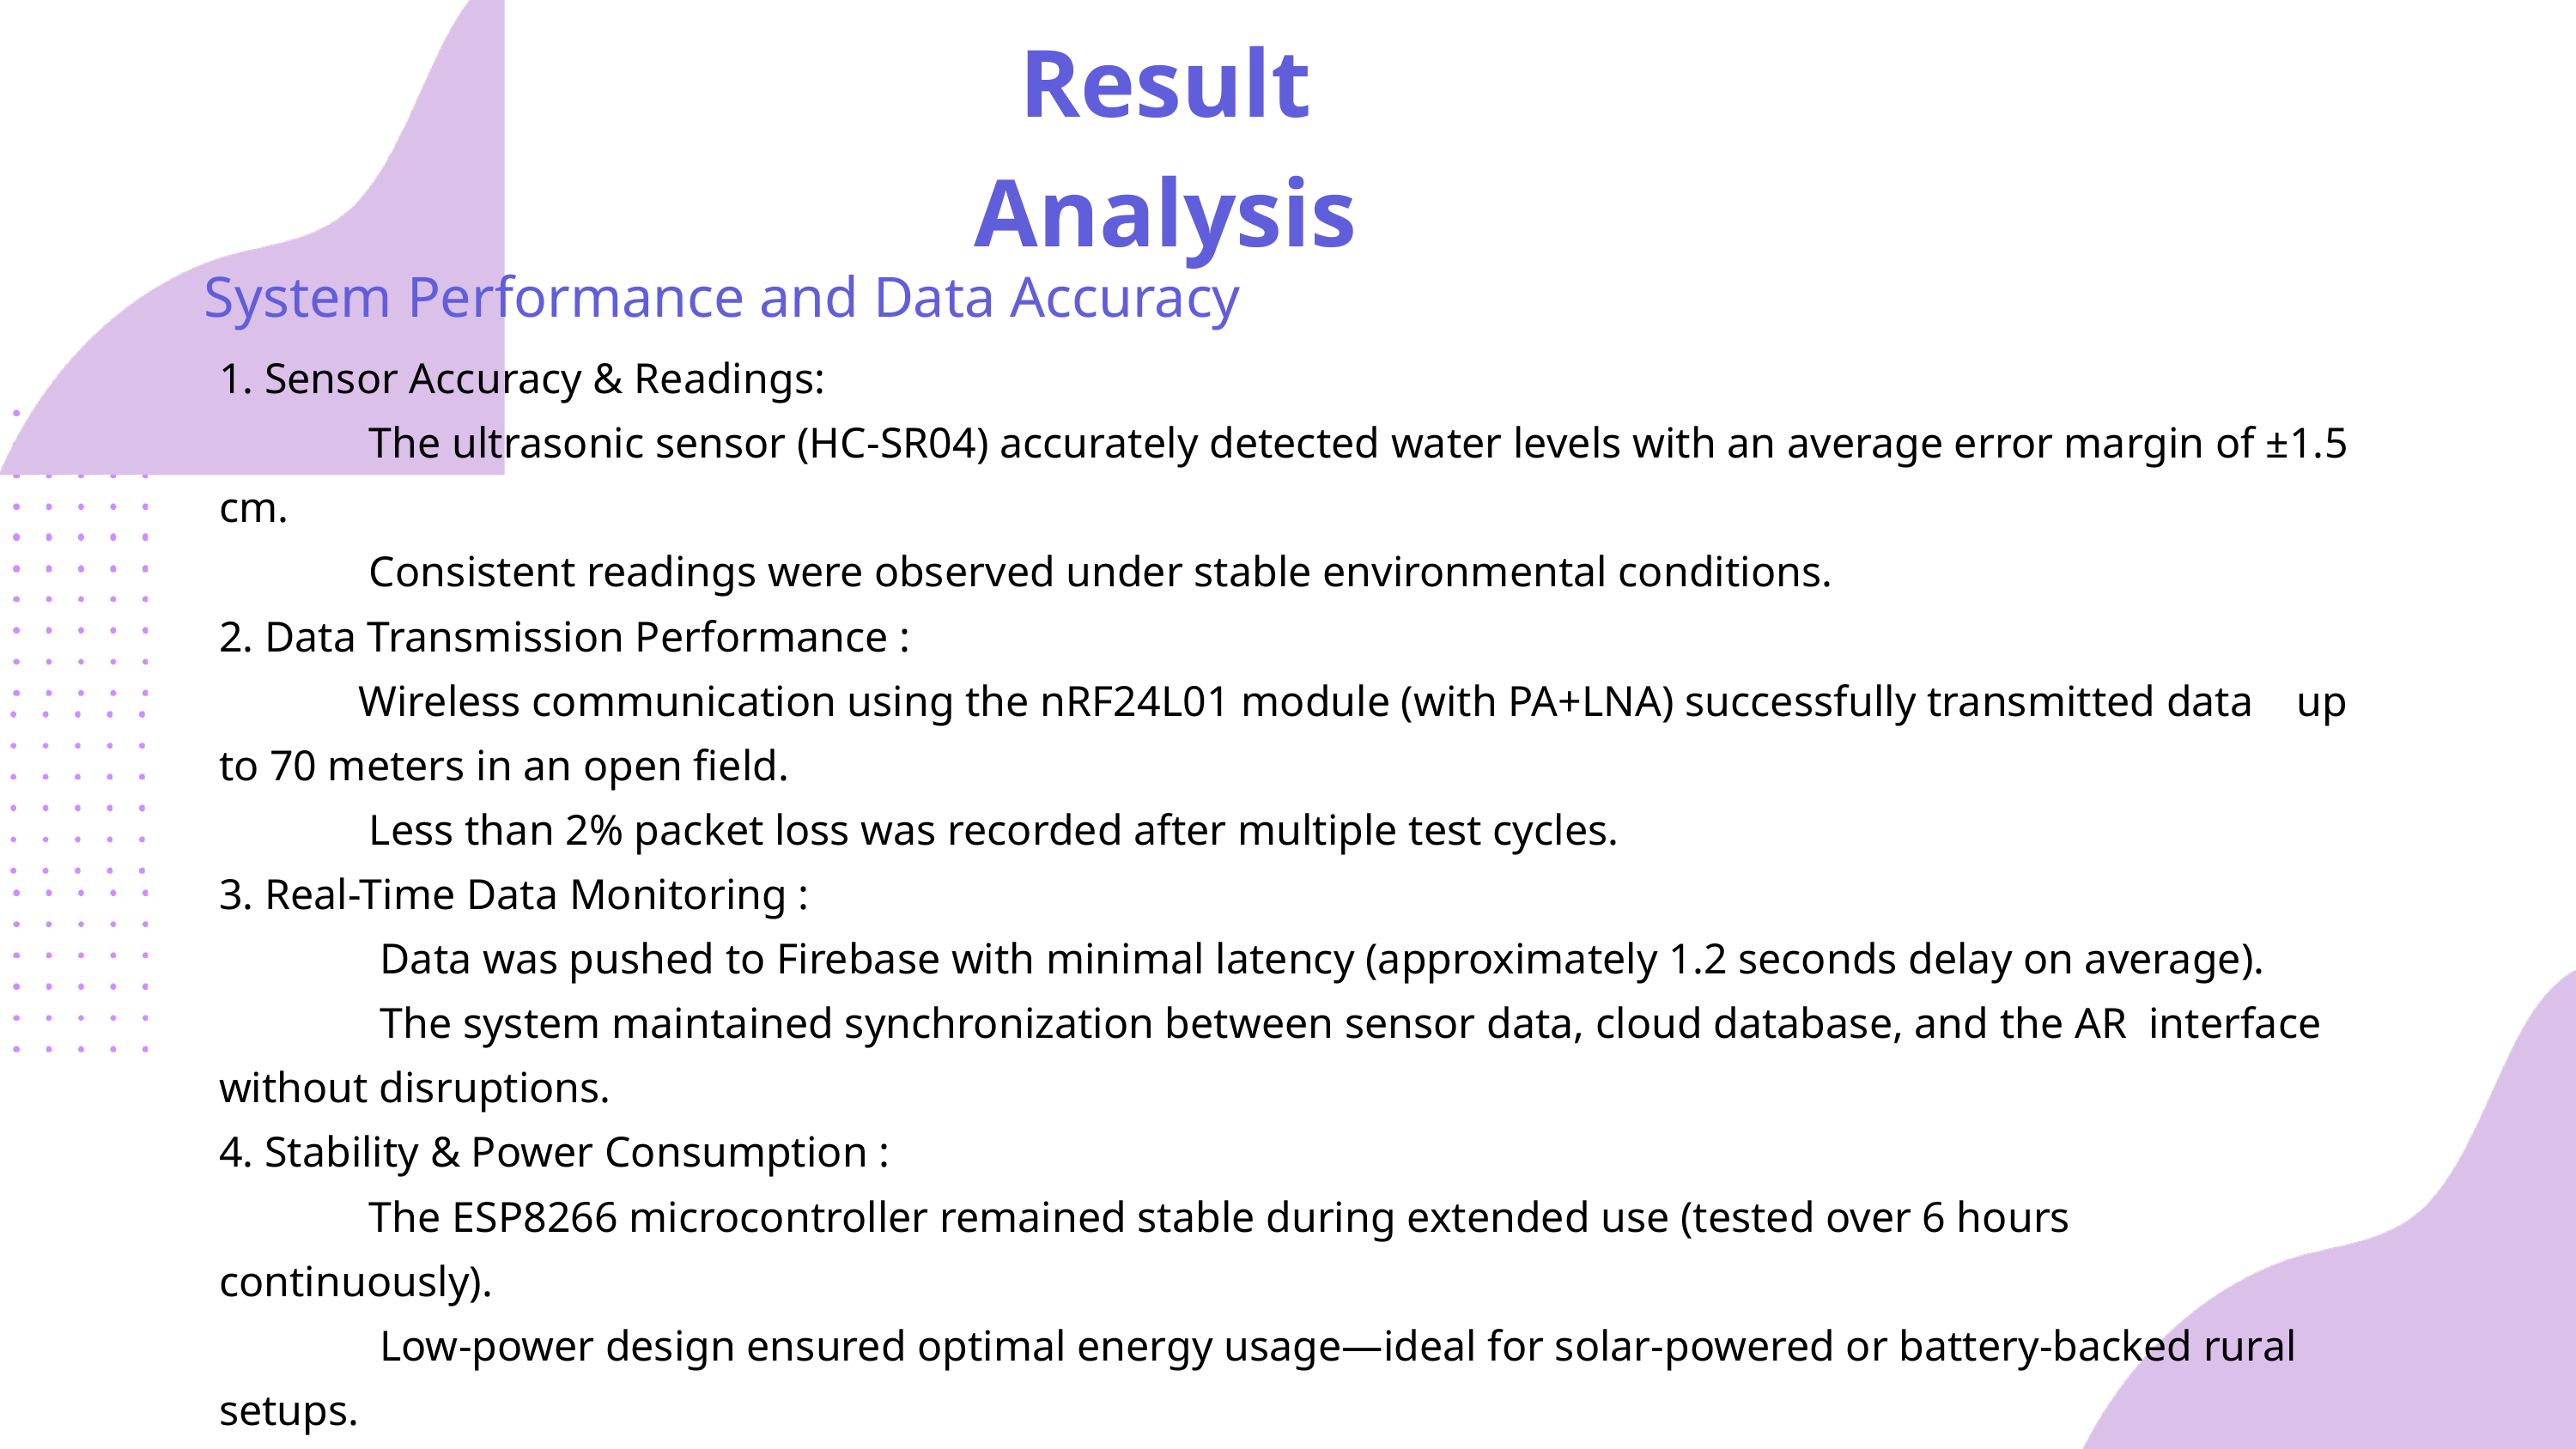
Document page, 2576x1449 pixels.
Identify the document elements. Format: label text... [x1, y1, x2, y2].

text_box 1. Sensor Accuracy & Readings: The ultrasonic sensor (HC-SR04) accurately detected water levels with an average error margin of ±1.5 cm. Consistent readings were observed under stable environmental conditions. 2. Data Transmission Performance : Wireless communication using the nRF24L01 module (with PA+LNA) successfully transmitted data up to 70 meters in an open field. Less than 2% packet loss was recorded after multiple test cycles. 3. Real-Time Data Monitoring : Data was pushed to Firebase with minimal latency (approximately 1.2 seconds delay on average). The system maintained synchronization between sensor data, cloud database, and the AR interface without disruptions. 4. Stability & Power Consumption : The ESP8266 microcontroller remained stable during extended use (tested over 6 hours continuously). Low-power design ensured optimal energy usage—ideal for solar-powered or battery-backed rural setups. [219, 337, 2357, 1434]
text_box [2071, 970, 2576, 1449]
text_box [0, 475, 149, 573]
text_box System Performance and Data Accuracy [185, 250, 1261, 329]
text_box [0, 711, 145, 874]
text_box [0, 573, 149, 696]
text_box Result Analysis [866, 4, 1465, 266]
text_box [0, 889, 149, 1052]
text_box [0, 0, 505, 475]
